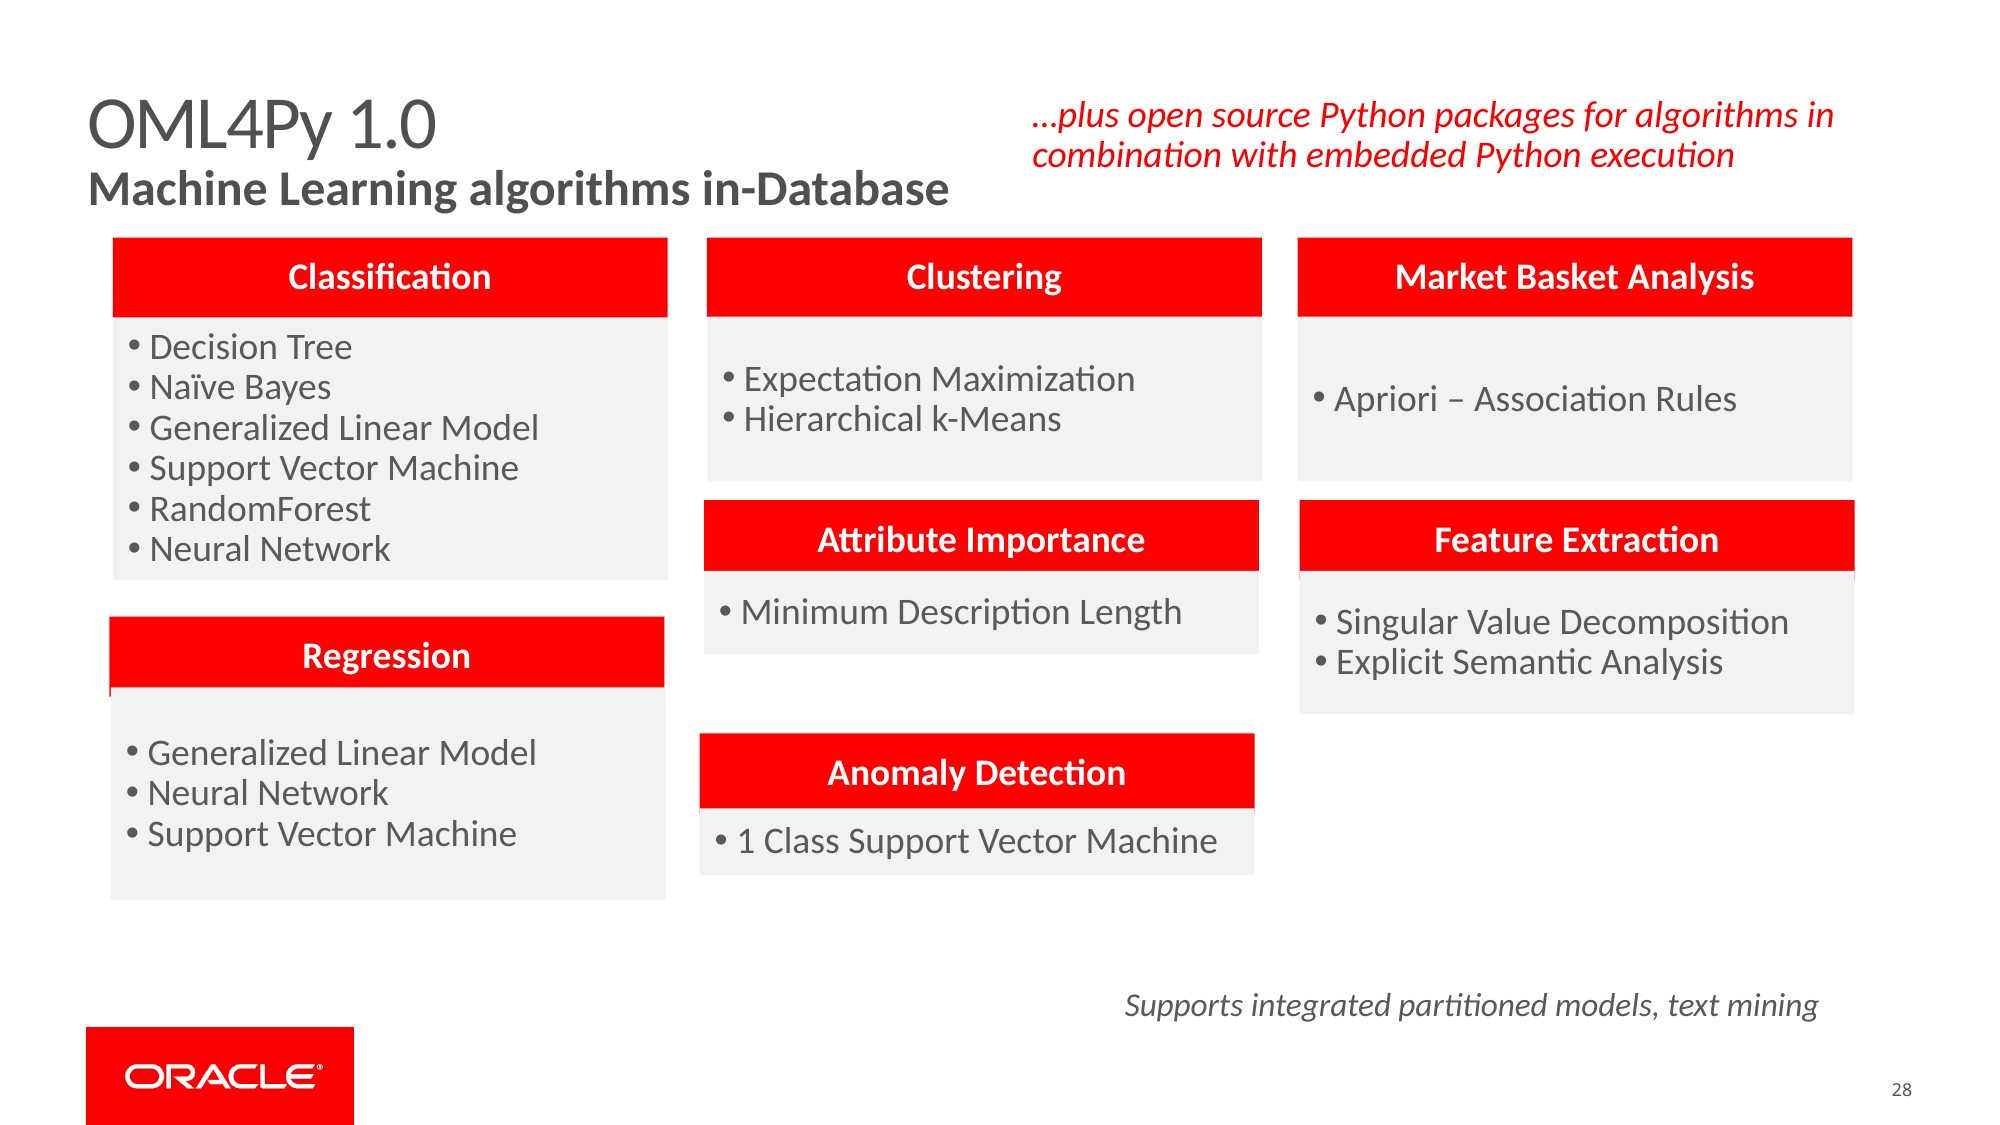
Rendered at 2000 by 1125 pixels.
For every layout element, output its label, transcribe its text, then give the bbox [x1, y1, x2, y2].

text_box Apriori – Association Rules [1297, 316, 1853, 482]
text_box Market Basket Analysis [1297, 237, 1853, 316]
list Machine Learning algorithms in-Database [87, 162, 1913, 219]
picture [86, 1027, 354, 1125]
text_box 1 Class Support Vector Machine [699, 808, 1255, 875]
text_box Singular Value Decomposition Explicit Semantic Analysis [1299, 570, 1855, 715]
text_box Decision Tree Naïve Bayes Generalized Linear Model Support Vector Machine RandomForest Neural Network [112, 318, 668, 580]
text_box Classification [112, 237, 668, 318]
text_box Attribute Importance [704, 500, 1259, 570]
text_box Clustering [706, 237, 1262, 318]
text_box Minimum Description Length [704, 570, 1259, 655]
text_box Anomaly Detection [699, 733, 1255, 808]
text_box Generalized Linear Model Neural Network Support Vector Machine [110, 687, 666, 900]
text_box Supports integrated partitioned models, text mining [1124, 987, 1783, 1038]
title OML4Py 1.0 [87, 66, 1913, 162]
text_box Feature Extraction [1299, 500, 1855, 570]
text_box Expectation Maximization Hierarchical k-Means [707, 316, 1263, 482]
slide_number 28 [1849, 1075, 1913, 1106]
text_box …plus open source Python packages for algorithms in combination with embedded Python execution [1024, 87, 1963, 184]
text_box Regression [109, 616, 665, 697]
